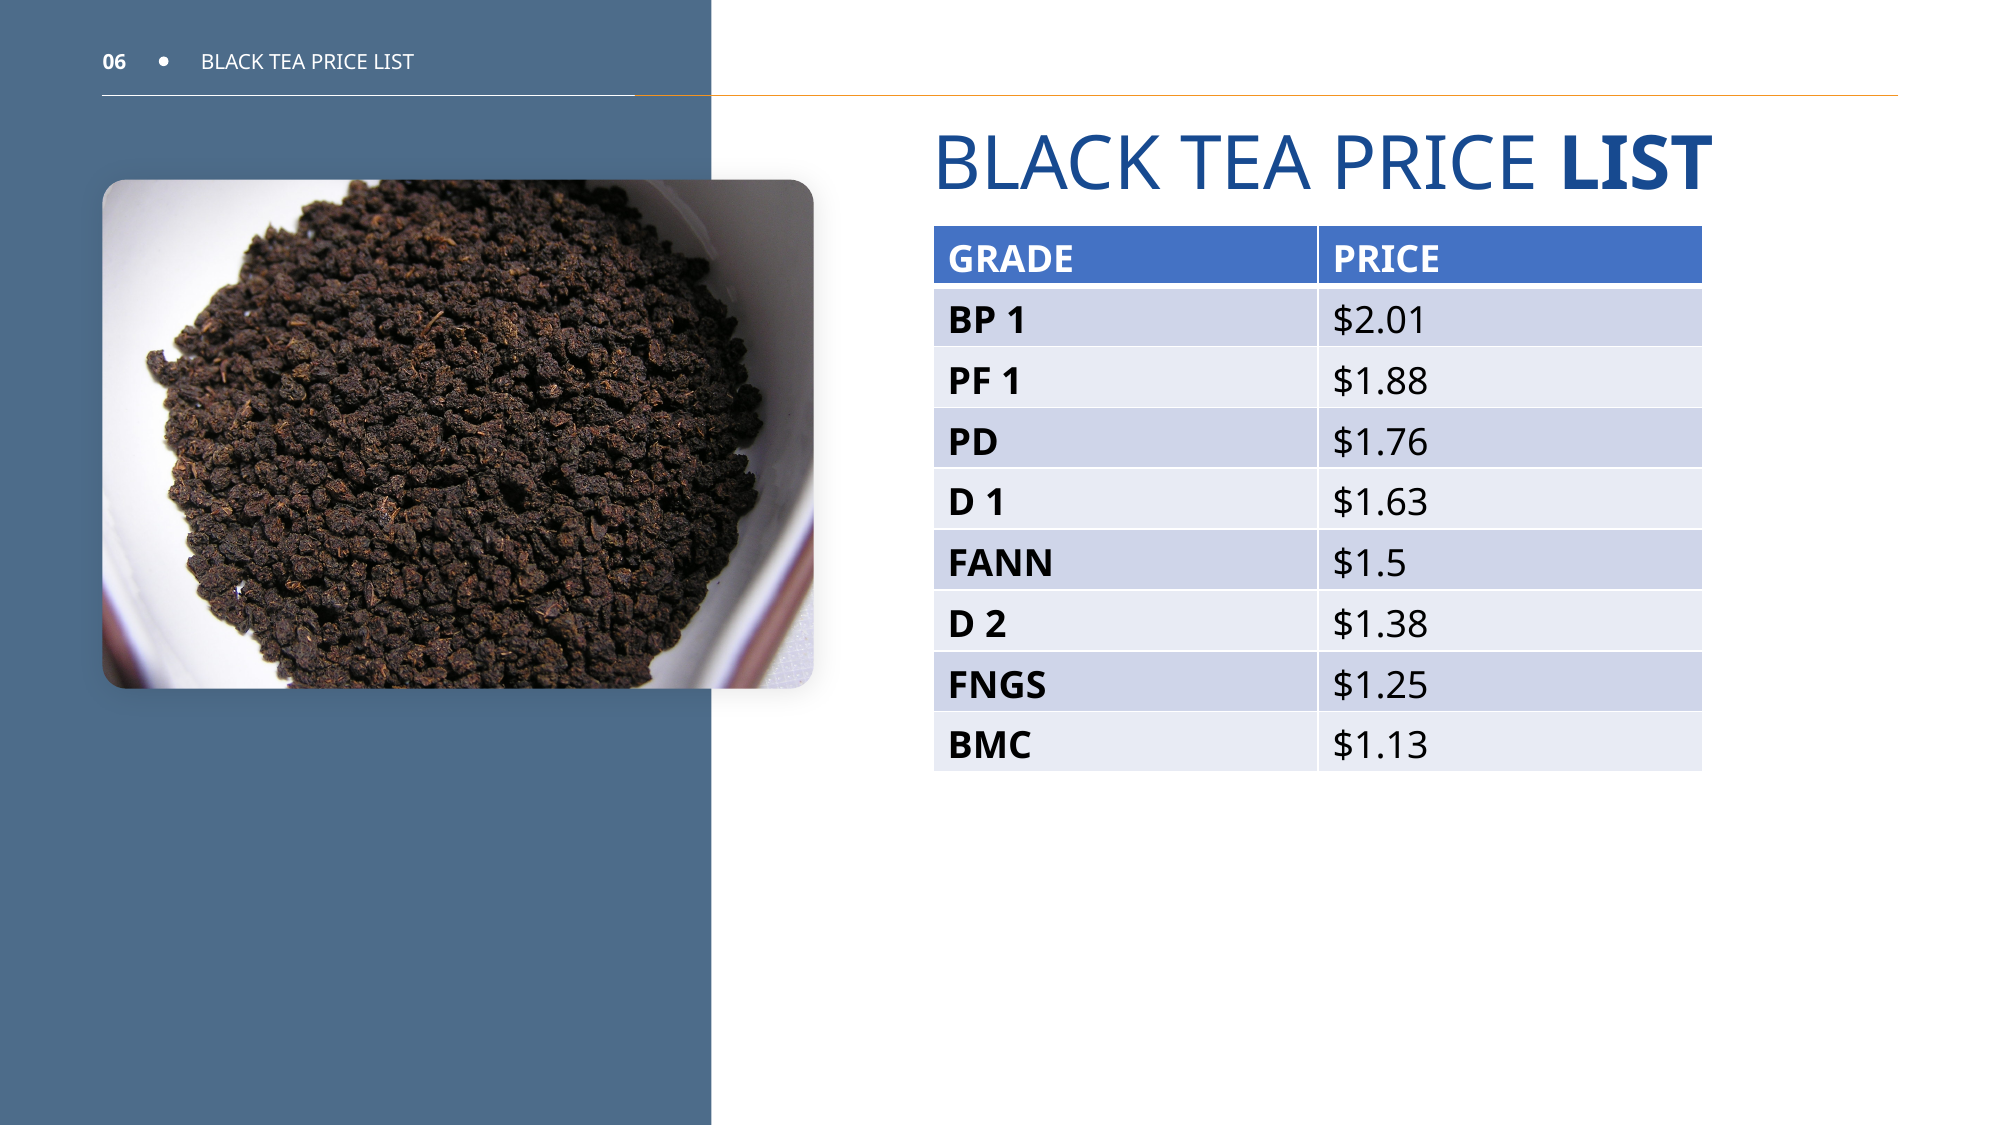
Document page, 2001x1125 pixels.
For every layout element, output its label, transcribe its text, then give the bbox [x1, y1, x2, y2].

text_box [102, 48, 517, 74]
table_cell PF 1 [934, 347, 1317, 407]
table_cell D 2 [934, 591, 1317, 650]
table_cell $1.63 [1319, 469, 1702, 528]
picture [102, 179, 814, 689]
table_cell PD [934, 408, 1317, 467]
text_box [0, 0, 712, 1125]
table_cell $1.76 [1319, 408, 1702, 467]
table_cell $1.13 [1319, 712, 1702, 771]
table_cell FNGS [934, 652, 1317, 711]
table_cell D 1 [934, 469, 1317, 528]
table_cell $1.38 [1319, 591, 1702, 650]
table_cell BMC [934, 712, 1317, 771]
table_cell $1.88 [1319, 347, 1702, 407]
table_cell $2.01 [1319, 289, 1702, 346]
table_cell BP 1 [934, 289, 1317, 346]
text_box BLACK TEA PRICE LIST [932, 114, 1750, 205]
table_header GRADE [934, 226, 1317, 283]
table_cell FANN [934, 530, 1317, 589]
table_cell $1.25 [1319, 652, 1702, 711]
table_cell $1.5 [1319, 530, 1702, 589]
table_header PRICE [1319, 226, 1702, 283]
